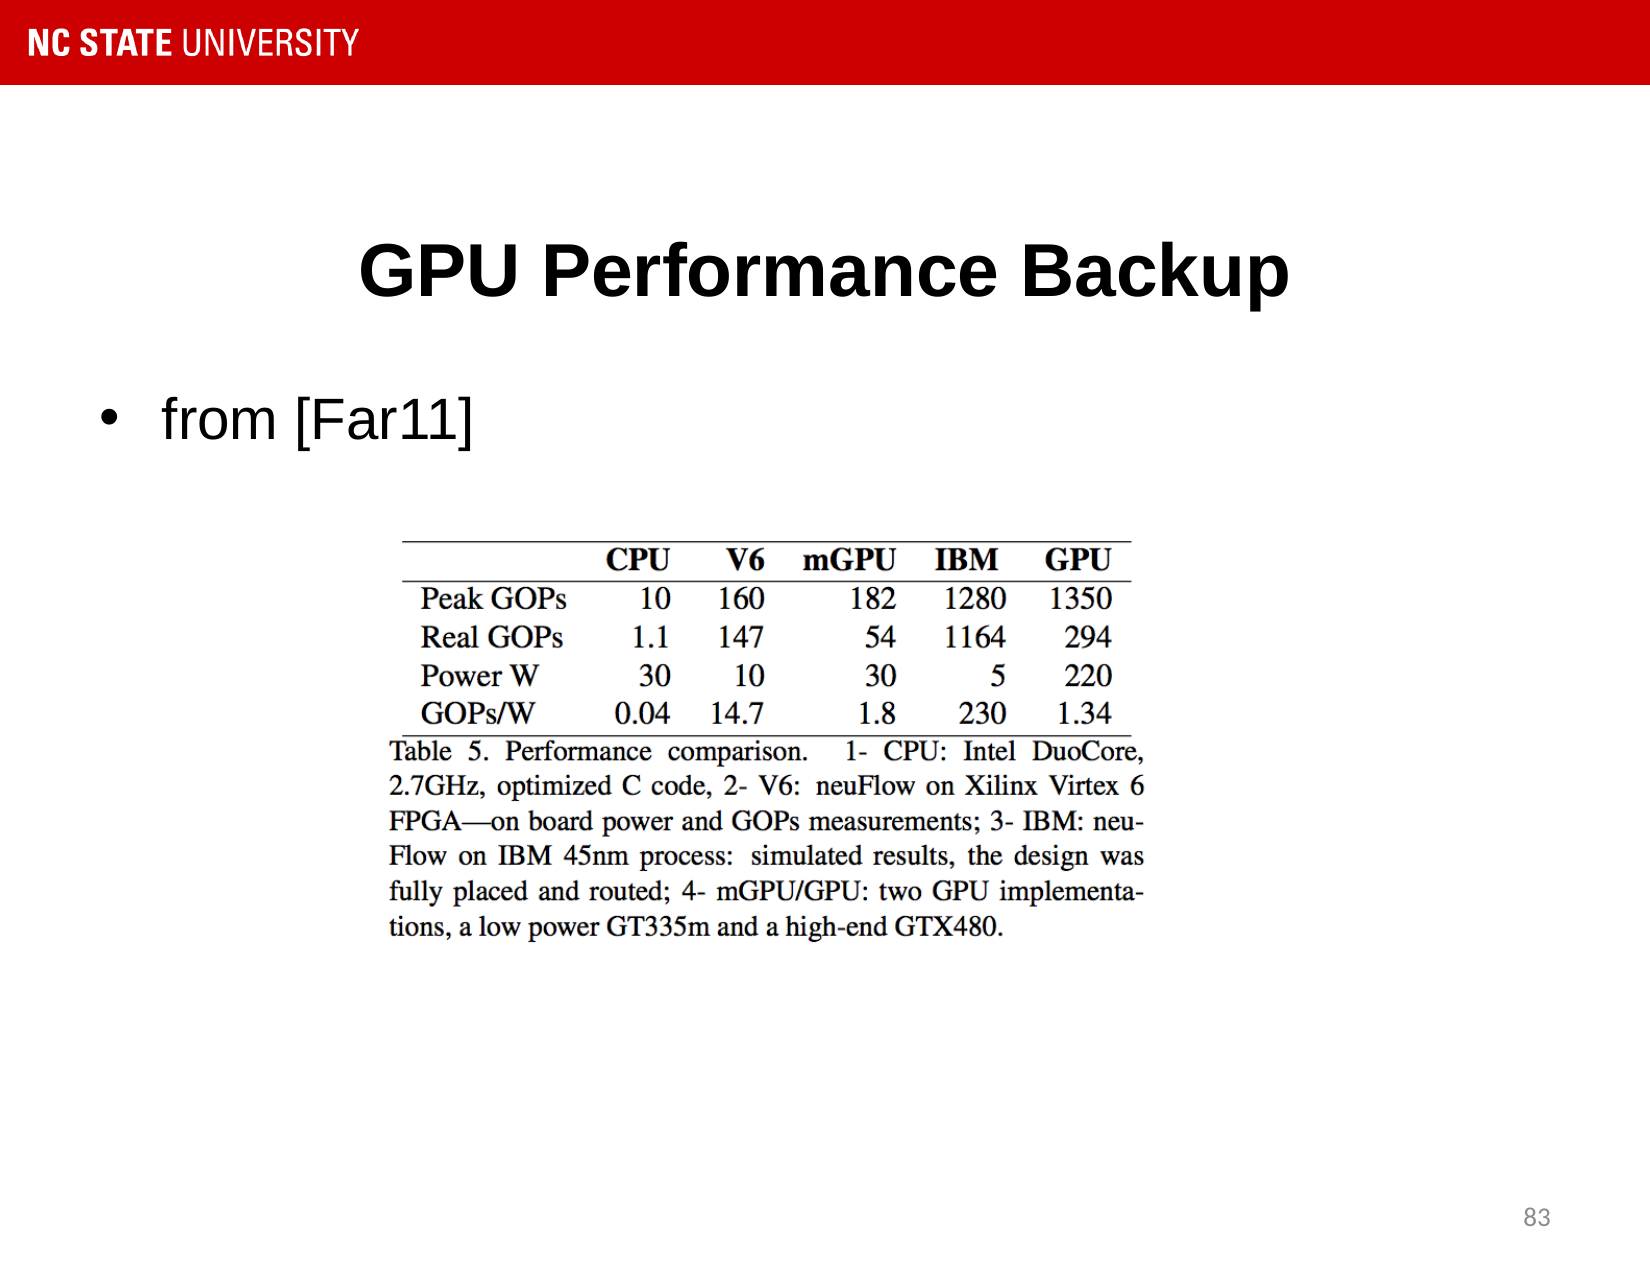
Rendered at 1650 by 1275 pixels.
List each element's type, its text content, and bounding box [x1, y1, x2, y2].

picture [372, 517, 1163, 964]
slide_number 83 [1182, 1181, 1568, 1250]
title GPU Performance Backup [82, 167, 1568, 366]
picture [0, 0, 1650, 85]
list from [Far11] [82, 372, 1568, 570]
